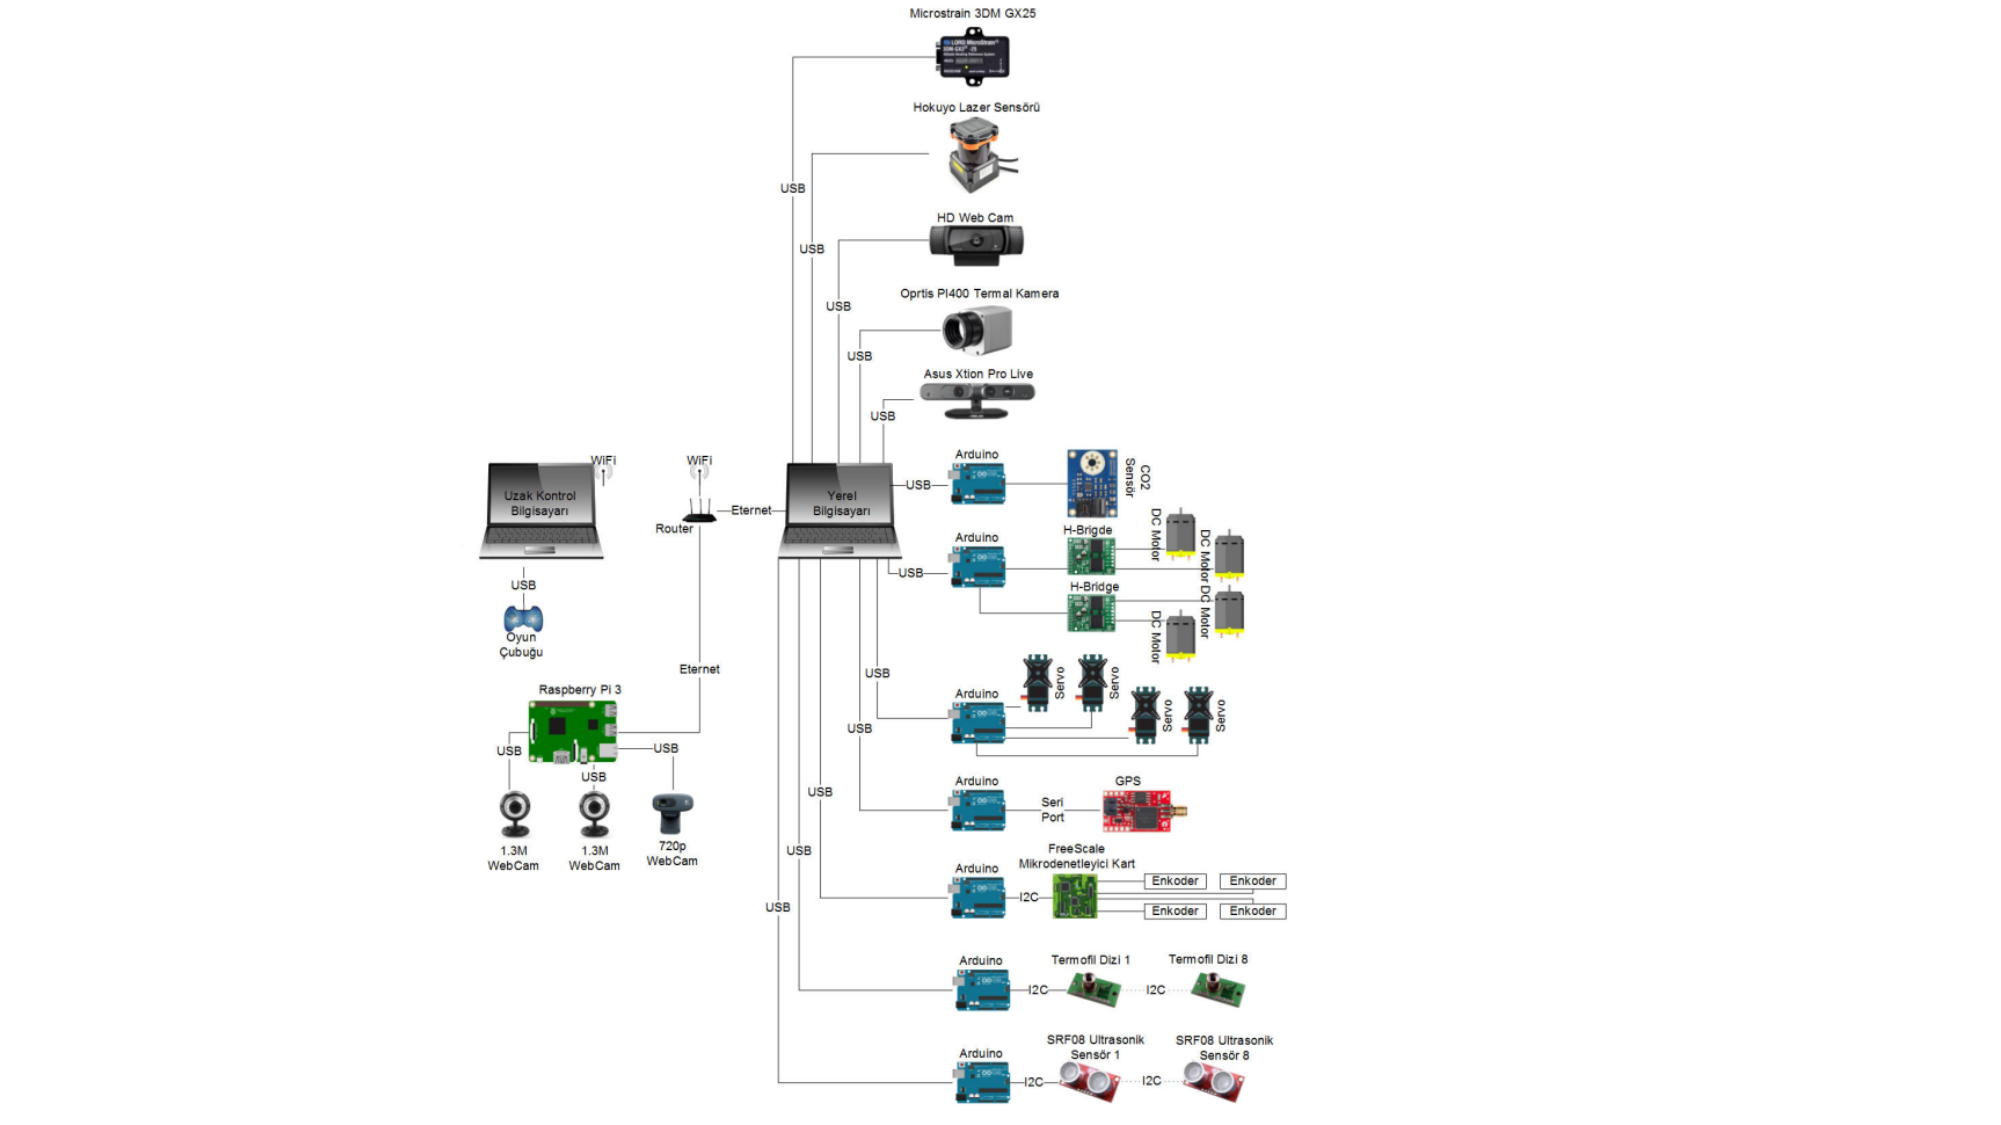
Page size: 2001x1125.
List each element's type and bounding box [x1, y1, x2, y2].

picture [461, 0, 1299, 1125]
